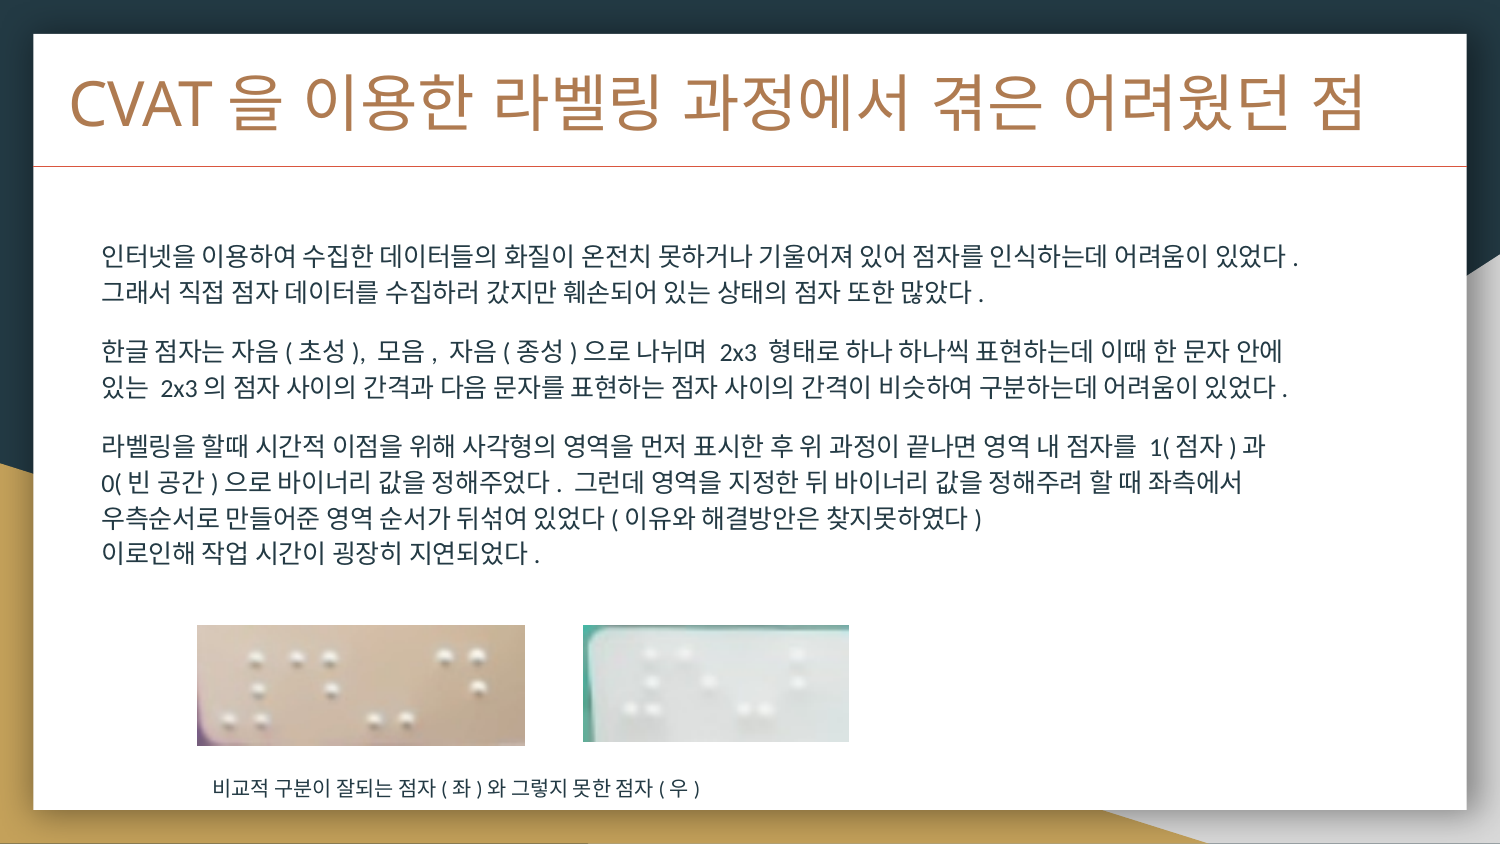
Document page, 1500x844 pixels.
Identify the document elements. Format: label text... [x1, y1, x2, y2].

text_box CVAT을 이용한 라벨링 과정에서 겪은 어려웠던 점 [56, 57, 1446, 144]
picture [583, 625, 849, 742]
text_box 비교적 구분이 잘되는 점자(좌)와 그렇지 못한 점자(우) [197, 760, 993, 812]
picture [197, 625, 525, 756]
list 인터넷을 이용하여 수집한 데이터들의 화질이 온전치 못하거나 기울어져 있어 점자를 인식하는데 어려움이 있었다. 그래서 직접 점자 데이터를 수집하러 갔지만 훼손되어 있는 상태의 점자 또한 많았다. 한글 점자는 자음(초성), 모음, 자음(종성)으로 나뉘며 2x3 형태로 하나 하나씩 표현하는데 이때 한 문자 안에 있는 2x3의 점자 사이의 간격과 다음 문자를 표현하는 점자 사이의 간격이 비슷하여 구분하는데 어려움이 있었다. 라벨링을 할때 시간적 이점을 위해 사각형의 영역을 먼저 표시한 후 위 과정이 끝나면 영역 내 점자를 1(점자)과 0(빈 공간)으로 바이너리 값을 정해주었다. 그런데 영역을 지정한 뒤 바이너리 값을 정해주려 할 때 좌측에서 우측순서로 만들어준 영역 순서가 뒤섞여 있었다(이유와 해결방안은 찾지못하였다) 이로인해 작업 시간이 굉장히 지연되었다. [86, 221, 1318, 623]
